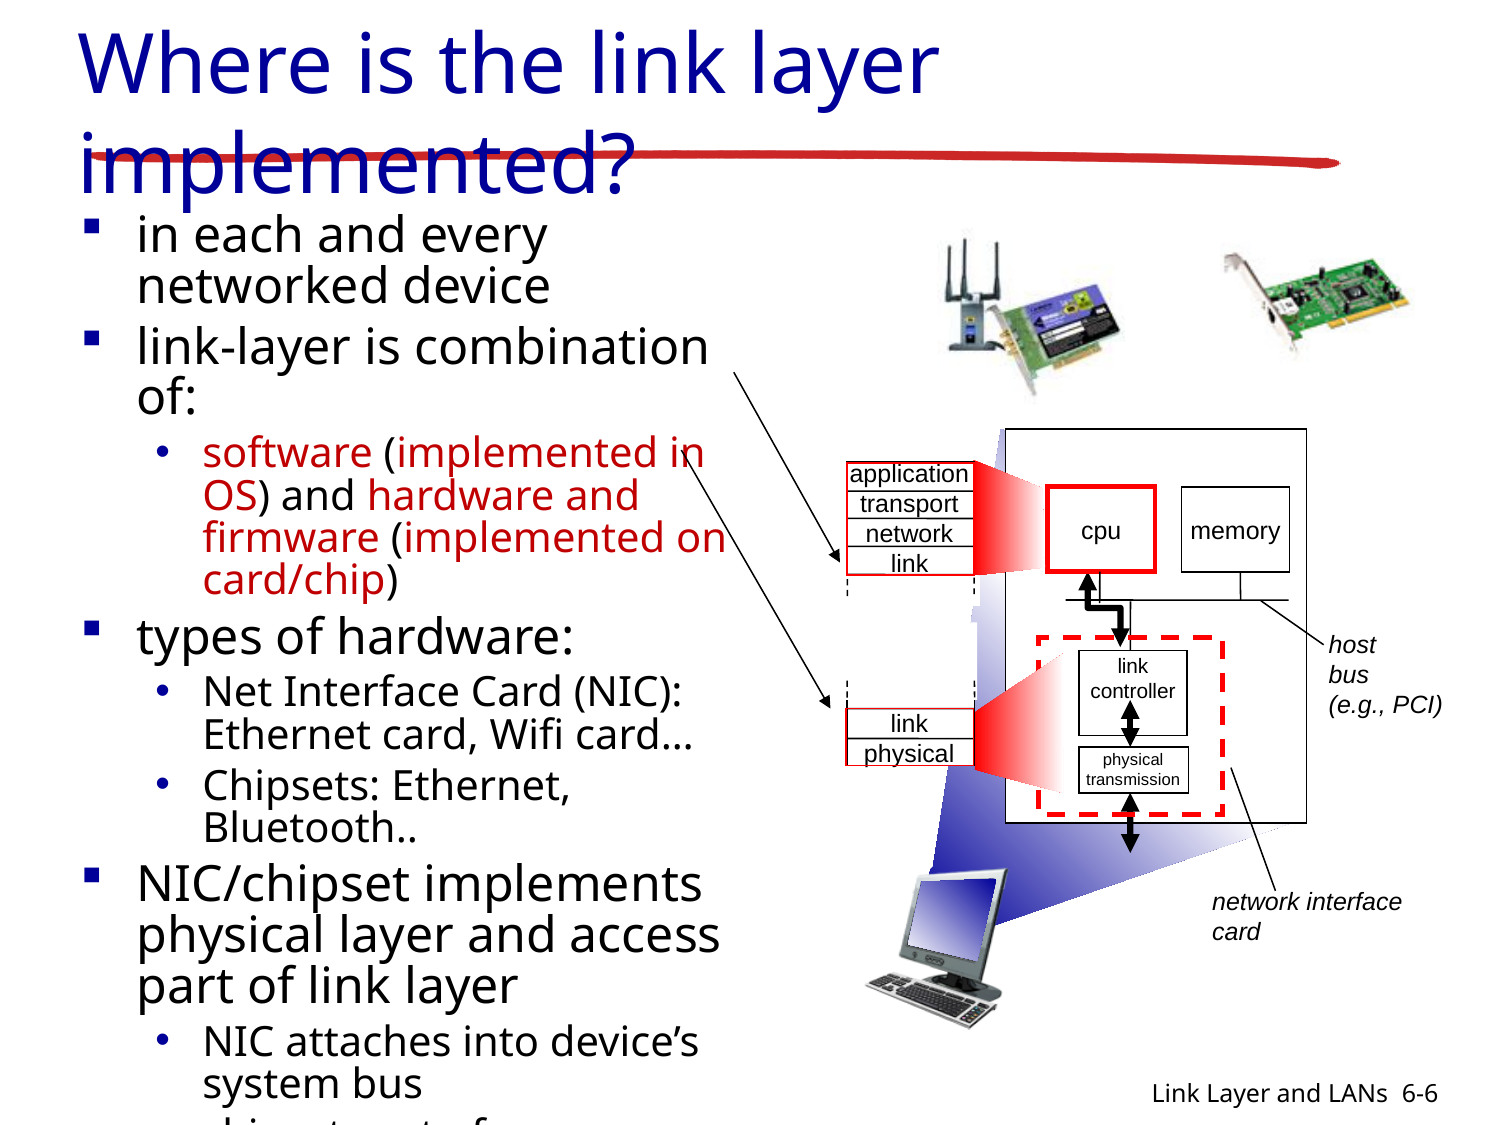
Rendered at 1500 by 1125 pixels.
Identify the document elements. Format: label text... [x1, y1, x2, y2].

text_box 2400::/12 [76, 147, 1357, 183]
text_box [1081, 572, 1099, 600]
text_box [733, 372, 841, 563]
text_box [1124, 815, 1137, 853]
text_box network interface card [1197, 878, 1419, 954]
footer Link Layer and LANs [1045, 1069, 1404, 1110]
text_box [830, 861, 1013, 1042]
text_box cpu [1070, 486, 1156, 572]
text_box [934, 801, 1292, 918]
title Where is the link layer implemented? [63, 16, 1417, 204]
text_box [681, 449, 831, 709]
picture [1205, 183, 1429, 406]
text_box [998, 429, 1005, 448]
text_box [1005, 428, 1307, 823]
slide_number 6-6 [1387, 1069, 1478, 1115]
list in each and every networked device link-layer is combination of: software (implemented in OS) and hardware and firmware (implemented on card/chip) types of hardware: Net Interface Card (NIC): Ethernet card, Wifi card… Chipsets: Ethernet, Bluetooth.. NIC/chipset implements physical layer and access part of link layer NIC attaches into device’s system bus chipset part of motherboard [65, 203, 760, 1070]
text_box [834, 449, 1064, 794]
text_box [1087, 601, 1127, 637]
picture [79, 145, 1355, 175]
text_box host bus (e.g., PCI) [1313, 621, 1458, 726]
text_box [1038, 637, 1223, 815]
text_box memory [1181, 486, 1290, 573]
picture [937, 215, 1126, 409]
